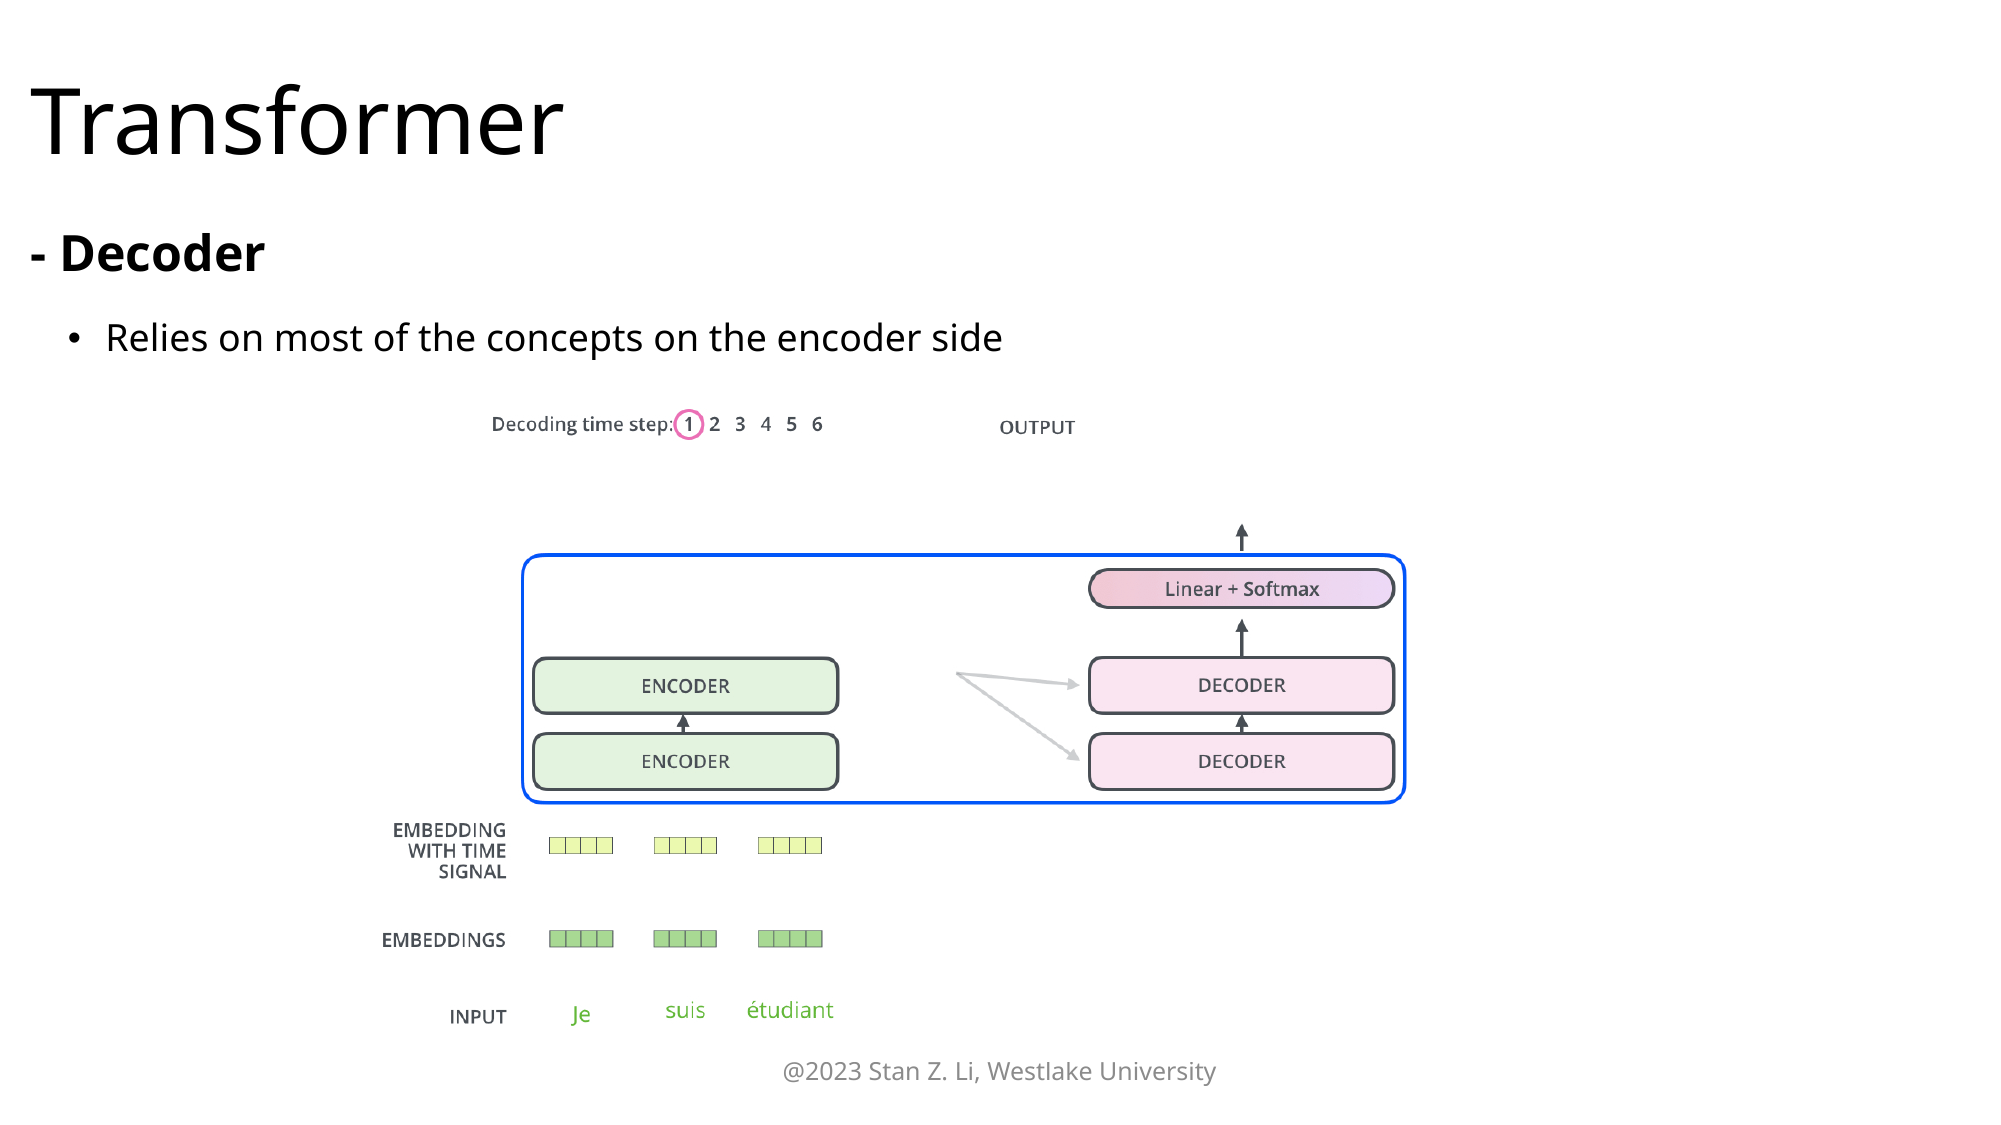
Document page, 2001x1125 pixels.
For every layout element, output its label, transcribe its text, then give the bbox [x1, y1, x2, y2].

footer @2023 Stan Z. Li, Westlake University [662, 1062, 1338, 1103]
text_box - Decoder [15, 214, 1037, 290]
text_box Relies on most of the concepts on the encoder side [52, 312, 1367, 1026]
picture [355, 394, 1570, 1062]
text_box Transformer [15, 15, 1741, 234]
